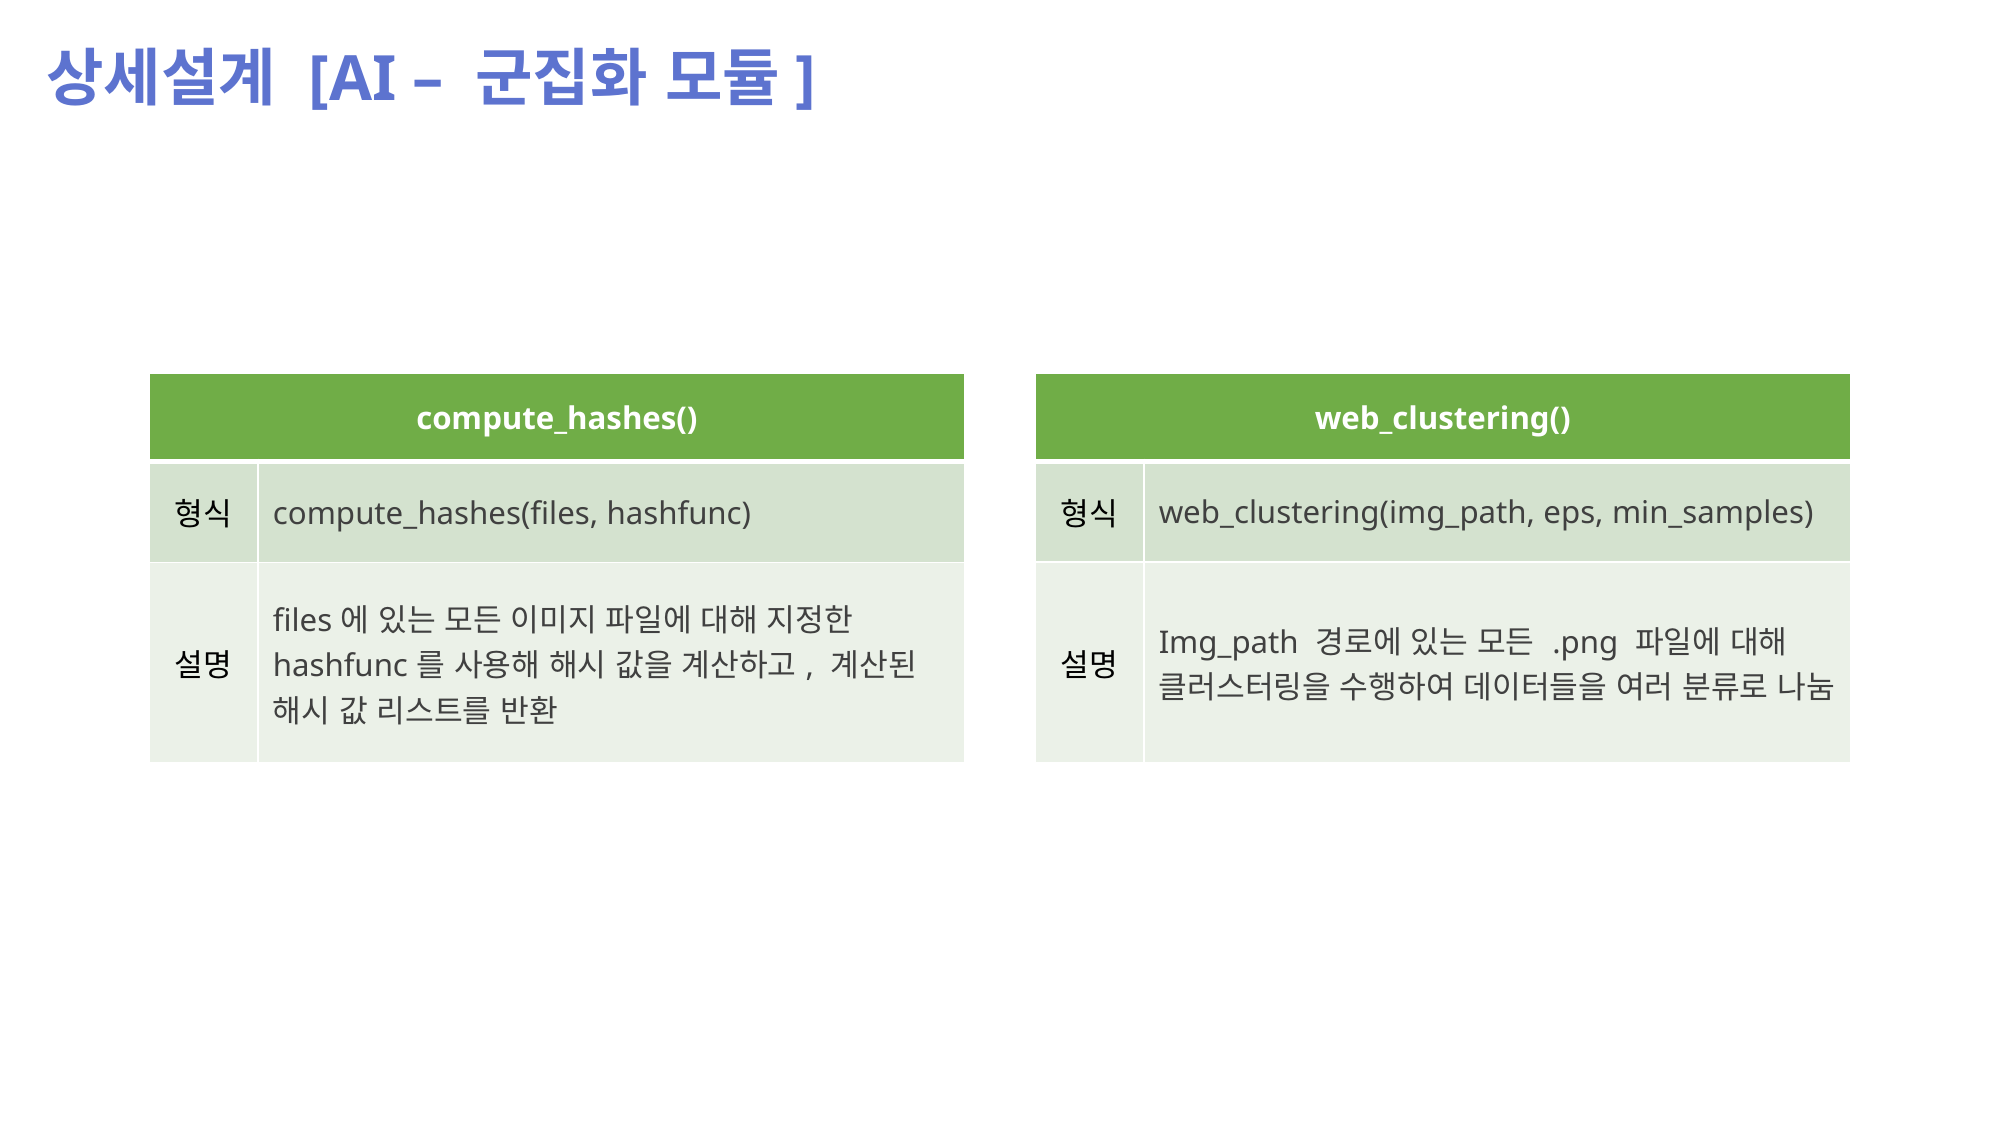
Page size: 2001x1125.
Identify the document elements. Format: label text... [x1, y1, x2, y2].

table_cell 형식 [1036, 464, 1143, 561]
table_cell Img_path 경로에 있는 모든 .png 파일에 대해 클러스터링을 수행하여 데이터들을 여러 분류로 나눔 [1145, 563, 1850, 762]
table_cell 설명 [1036, 563, 1143, 762]
text_box 상세설계 [AI – 군집화 모듈] [31, 30, 1107, 121]
table_cell 형식 [150, 464, 257, 562]
table_header compute_hashes() [150, 374, 964, 459]
table_cell 설명 [150, 563, 257, 762]
table_cell web_clustering(img_path, eps, min_samples) [1145, 464, 1850, 561]
table_cell compute_hashes(files, hashfunc) [259, 464, 964, 562]
table_cell files에 있는 모든 이미지 파일에 대해 지정한 hashfunc를 사용해 해시 값을 계산하고, 계산된 해시 값 리스트를 반환 [259, 563, 964, 762]
table_header web_clustering() [1036, 374, 1850, 459]
